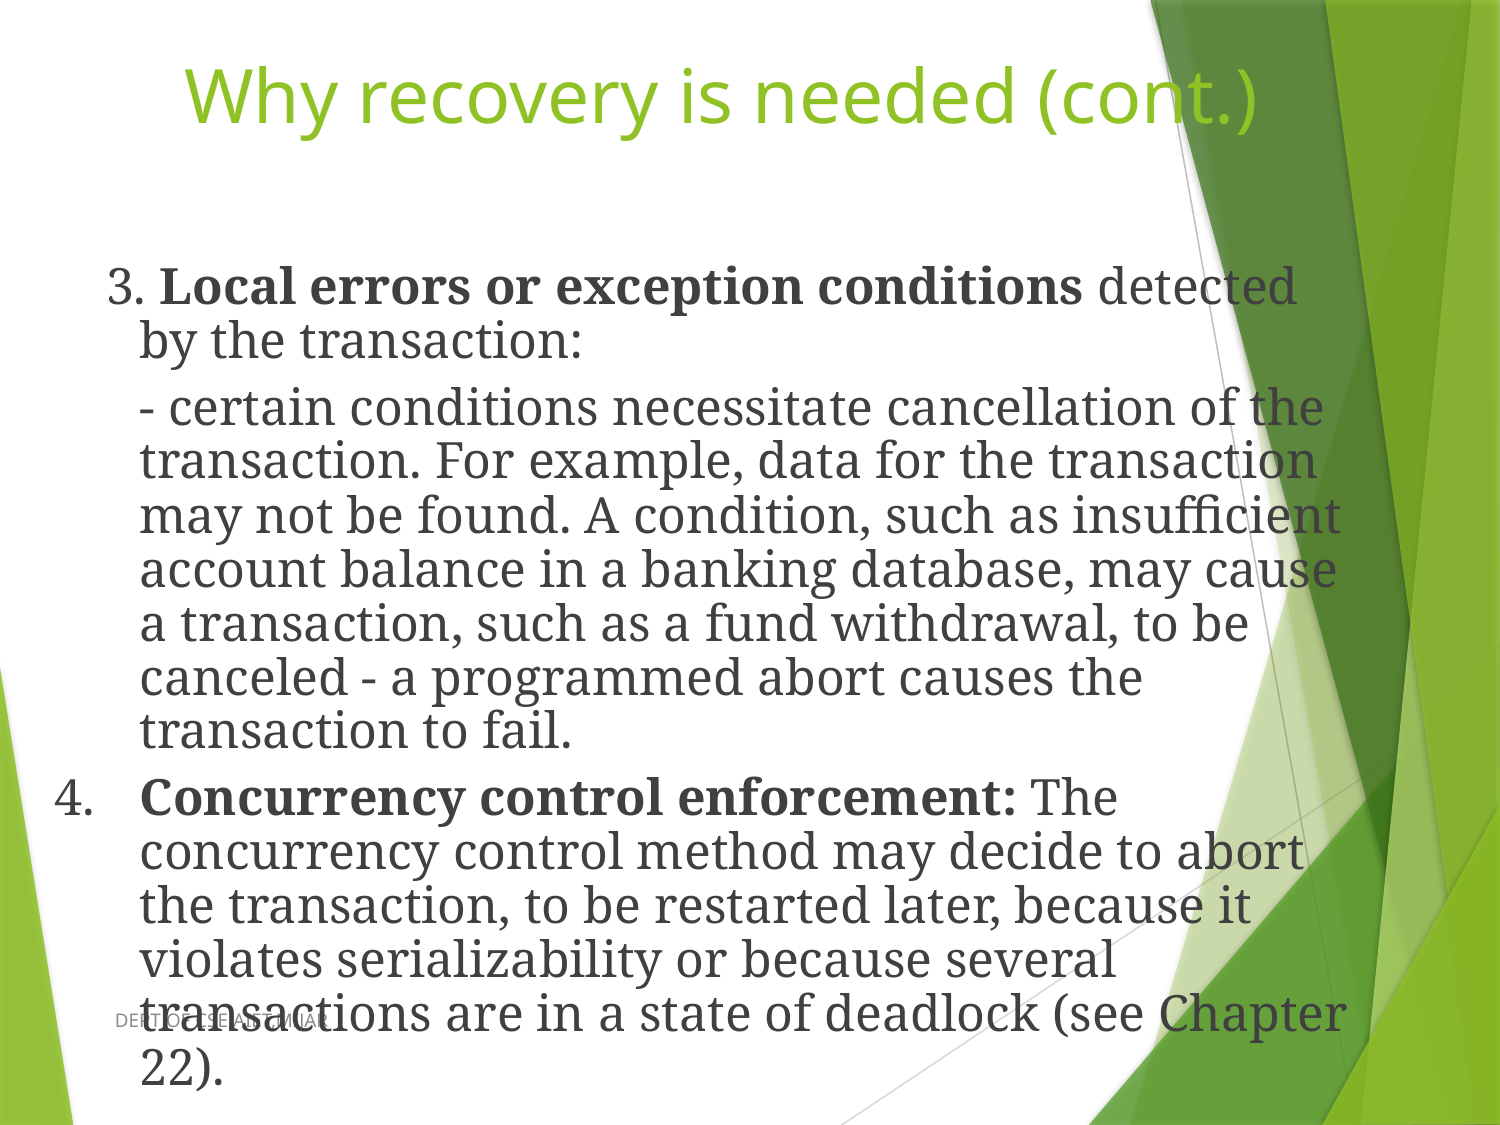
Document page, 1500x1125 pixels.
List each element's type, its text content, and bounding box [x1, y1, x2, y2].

list 3. Local errors or exception conditions detected by the transaction: - certain conditions necessitate cancellation of the transaction. For example, data for the transaction may not be found. A condition, such as insufficient account balance in a banking database, may cause a transaction, such as a fund withdrawal, to be canceled - a programmed abort causes the transaction to fail. 4. Concurrency control enforcement: The concurrency control method may decide to abort the transaction, to be restarted later, because it violates serializability or because several transactions are in a state of deadlock (see Chapter 22). [37, 187, 1365, 1125]
footer DEPT OF CSE,AIET,MIJAR [99, 991, 859, 1051]
title Why recovery is needed (cont.) [57, 0, 1385, 188]
